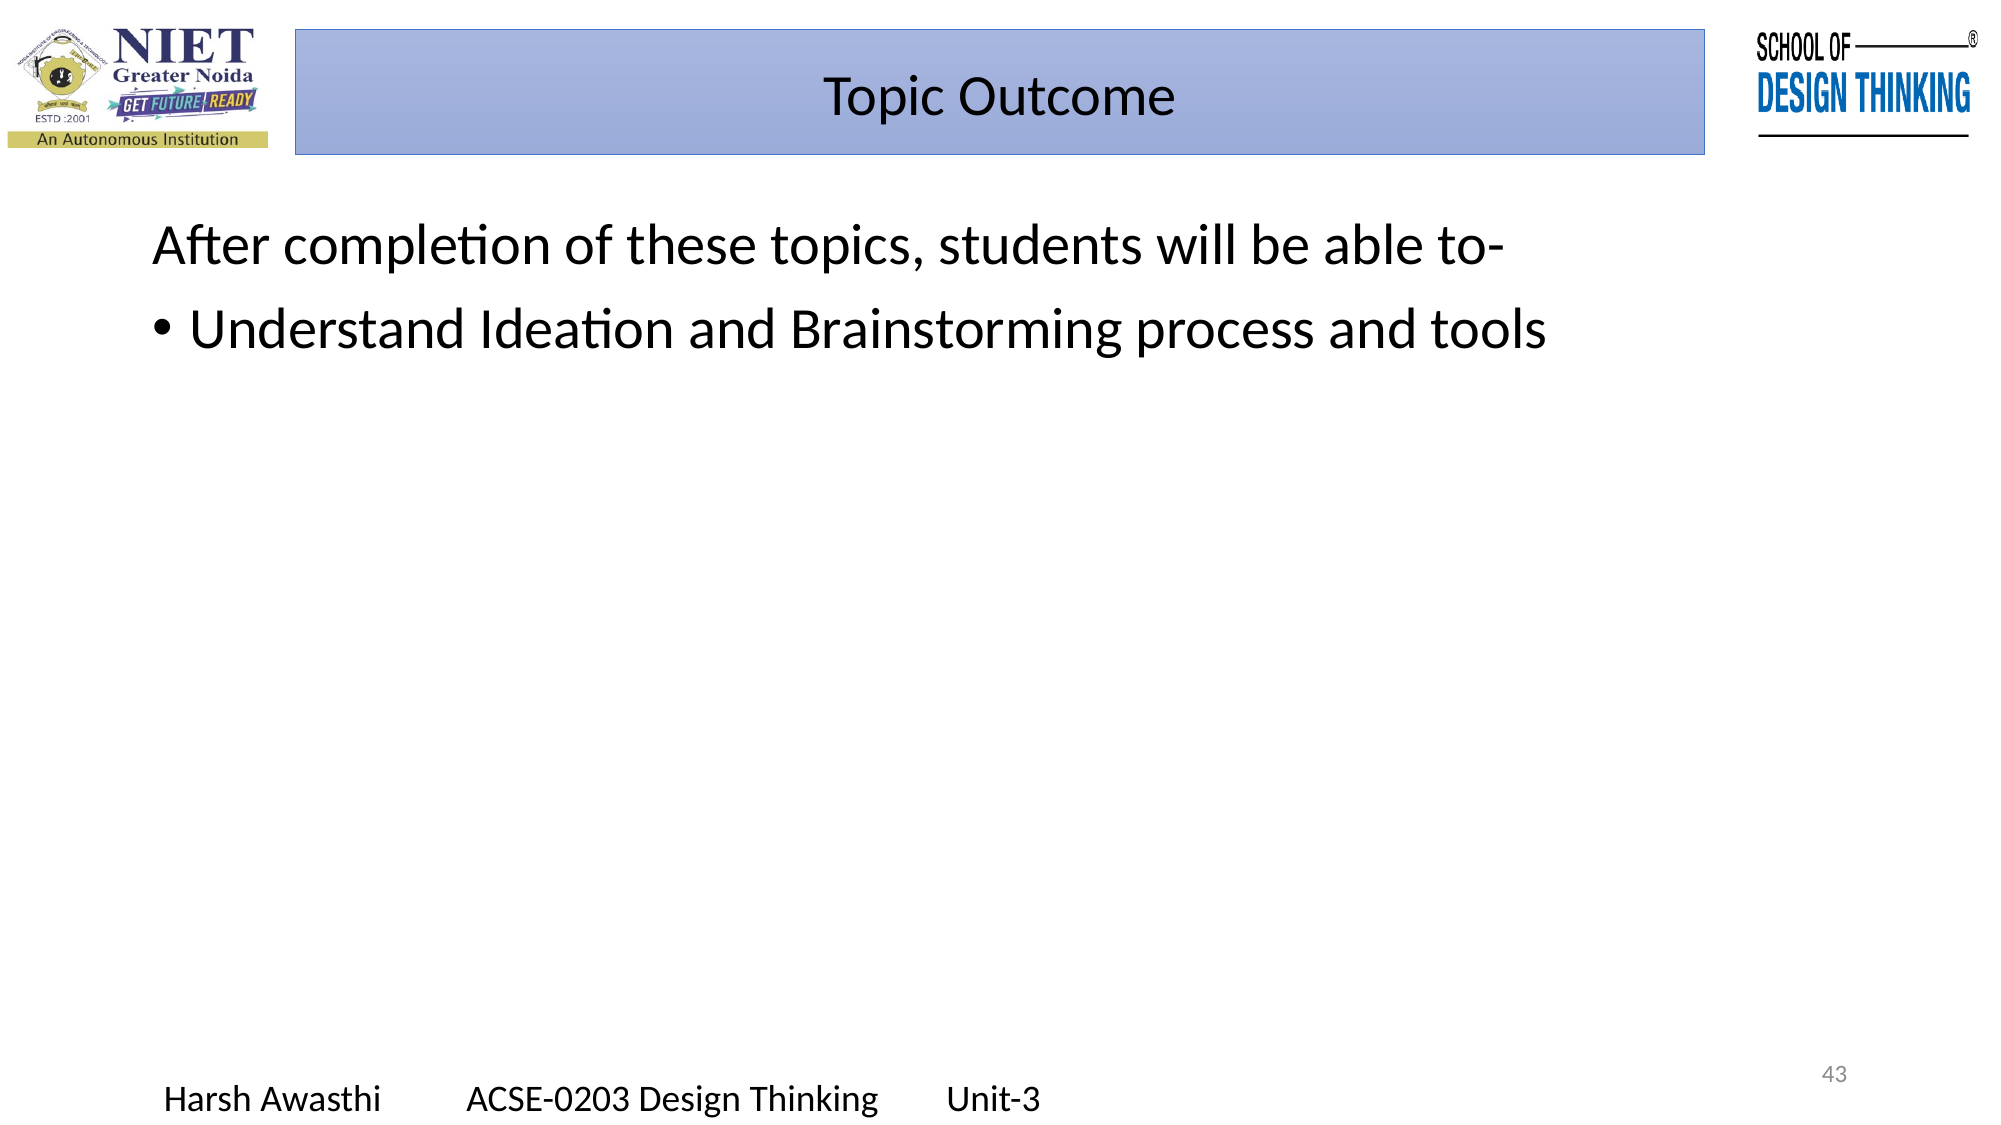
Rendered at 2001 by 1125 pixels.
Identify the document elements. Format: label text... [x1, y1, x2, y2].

text_box Topic Outcome [295, 29, 1705, 155]
picture [7, 22, 268, 148]
picture [1757, 30, 1978, 137]
footer Harsh Awasthi ACSE-0203 Design Thinking Unit-3 [149, 1066, 1755, 1125]
list After completion of these topics, students will be able to- Understand Ideation and Brainstorming process and tools [137, 206, 1863, 1014]
slide_number 43 [1412, 1042, 1863, 1103]
